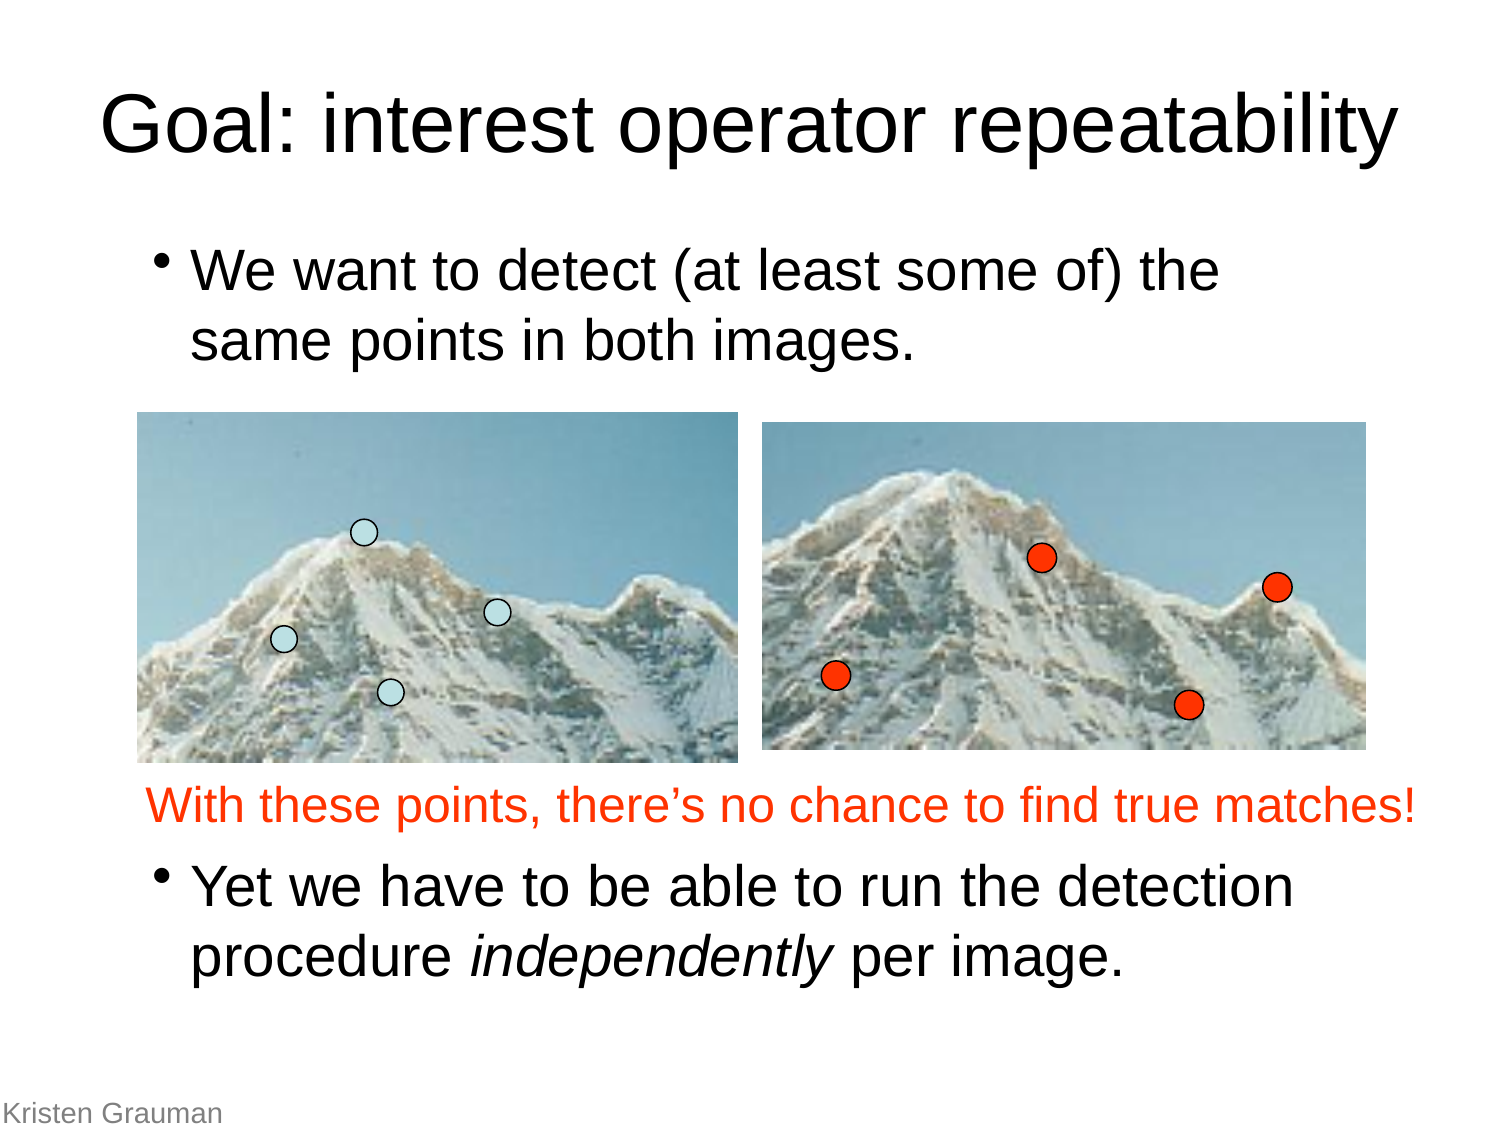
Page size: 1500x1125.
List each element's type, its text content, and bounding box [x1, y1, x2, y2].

text_box We want to detect (at least some of) the same points in both images. Yet we have to be able to run the detection procedure independently per image. [137, 850, 1388, 995]
text_box We want to detect (at least some of) the same points in both images. Yet we have to be able to run the detection procedure independently per image. [137, 224, 1388, 410]
text_box Kristen Grauman [0, 1086, 350, 1125]
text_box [105, 412, 1458, 842]
title Goal: interest operator repeatability [0, 24, 1500, 213]
